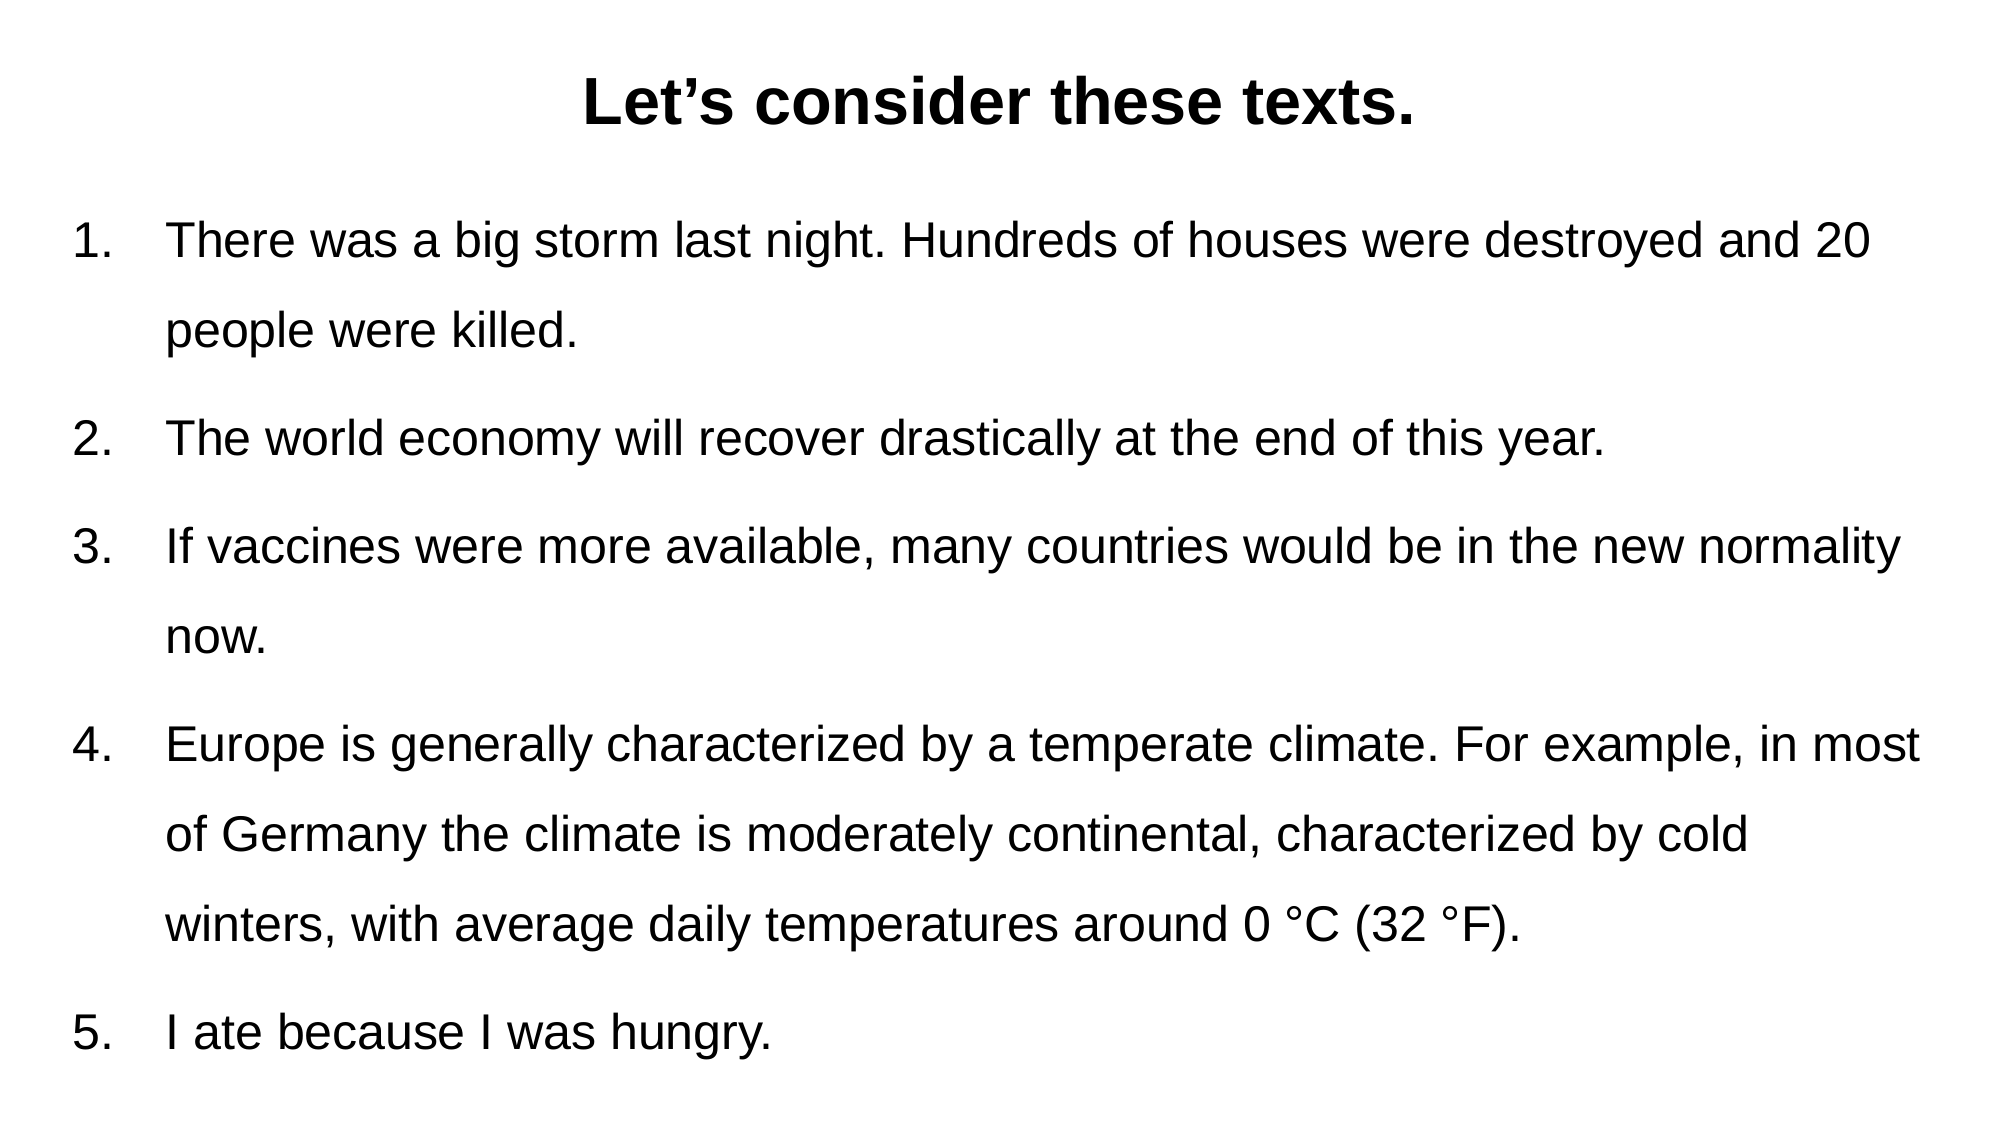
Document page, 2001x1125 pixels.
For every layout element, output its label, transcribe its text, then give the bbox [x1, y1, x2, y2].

title Let’s consider these texts. [287, 52, 1713, 153]
list There was a big storm last night. Hundreds of houses were destroyed and 20 people were killed. The world economy will recover drastically at the end of this year. If vaccines were more available, many countries would be in the new normality now. Europe is generally characterized by a temperate climate. For example, in most of Germany the climate is moderately continental, characterized by cold winters, with average daily temperatures around 0 °C (32 °F). I ate because I was hungry. [57, 170, 1943, 1073]
